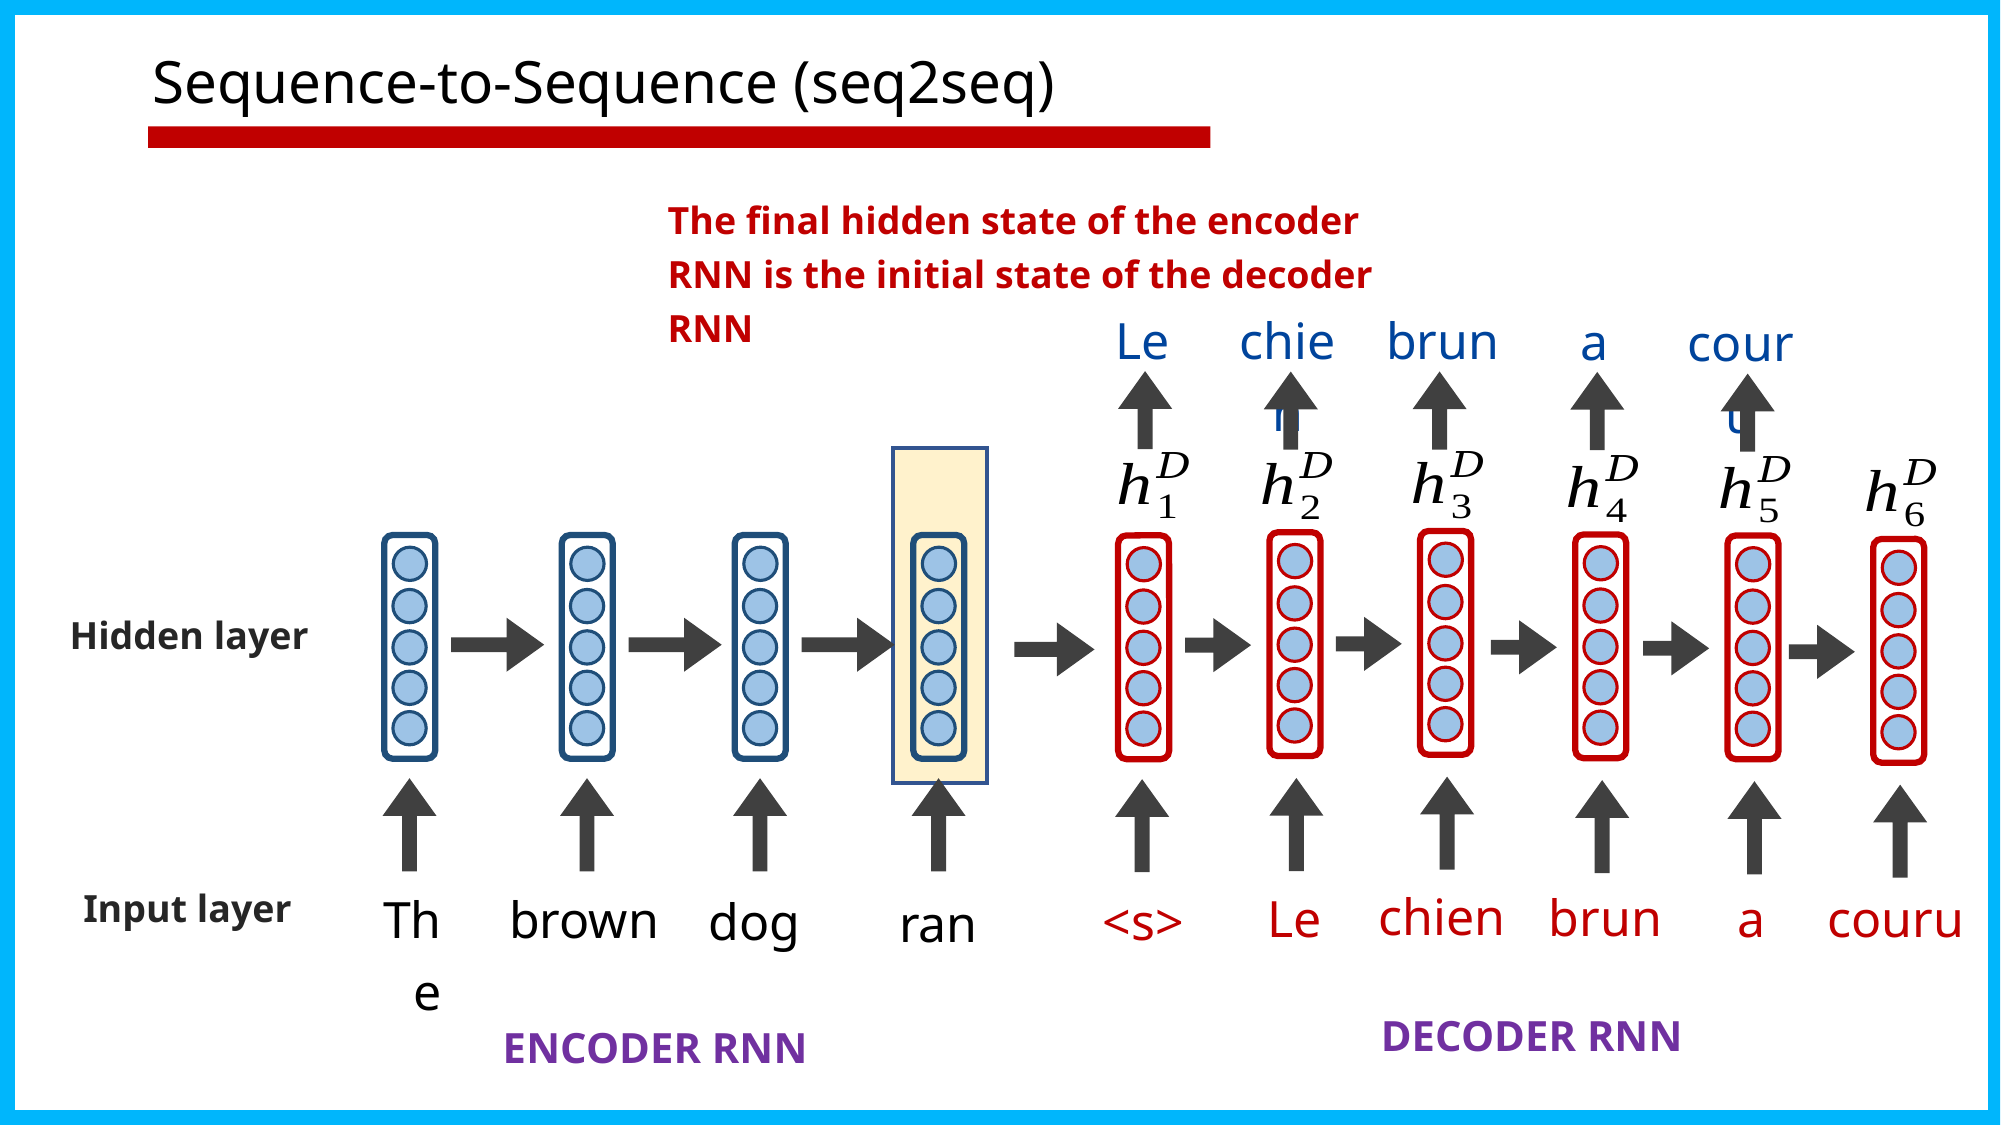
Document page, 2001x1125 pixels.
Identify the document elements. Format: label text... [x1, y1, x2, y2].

text_box [683, 615, 691, 621]
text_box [1031, 621, 1256, 673]
text_box chien [1340, 866, 1503, 949]
text_box [1718, 371, 1777, 453]
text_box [826, 621, 1031, 673]
text_box [1418, 774, 1477, 871]
text_box brun [1367, 290, 1518, 373]
text_box The final hidden state of the encoder RNN is the initial state of the decoder RNN [652, 180, 1420, 340]
text_box [1725, 779, 1784, 876]
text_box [475, 621, 648, 673]
text_box Input layer [55, 868, 307, 947]
text_box [909, 776, 968, 873]
text_box [1568, 370, 1627, 452]
text_box [1116, 369, 1175, 451]
text_box ran [836, 873, 1041, 956]
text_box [1333, 617, 1558, 669]
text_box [648, 621, 826, 673]
text_box [558, 776, 617, 868]
text_box Le [1066, 340, 1212, 373]
title Sequence-to-Sequence (seq2seq) [137, 45, 1605, 236]
text_box [1055, 673, 1064, 679]
text_box Hidden layer [38, 595, 324, 673]
text_box Le [1219, 868, 1371, 951]
text_box brun [1503, 866, 1708, 950]
text_box <s> [1067, 871, 1219, 954]
text_box brown [482, 868, 686, 952]
text_box couru [1794, 868, 1998, 951]
text_box [731, 776, 790, 871]
text_box ENCODER RNN [444, 1004, 866, 1082]
text_box [505, 615, 513, 621]
text_box chien [1212, 340, 1364, 373]
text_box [1488, 620, 1713, 672]
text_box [1182, 618, 1407, 670]
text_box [1786, 625, 2000, 677]
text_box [1641, 621, 1865, 673]
text_box [380, 776, 439, 868]
text_box [1267, 776, 1326, 868]
text_box The [341, 868, 457, 952]
text_box a [1649, 868, 1794, 951]
text_box [148, 236, 1878, 625]
text_box [1261, 369, 1320, 451]
text_box [1573, 778, 1632, 875]
text_box couru [1659, 292, 1822, 375]
text_box a [1518, 290, 1670, 374]
text_box [148, 669, 1878, 991]
text_box DECODER RNN [1321, 991, 1743, 1070]
text_box [1871, 782, 1930, 879]
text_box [297, 621, 475, 673]
text_box [1410, 369, 1469, 451]
text_box [856, 615, 864, 621]
text_box [1113, 777, 1172, 871]
text_box dog [652, 871, 857, 954]
